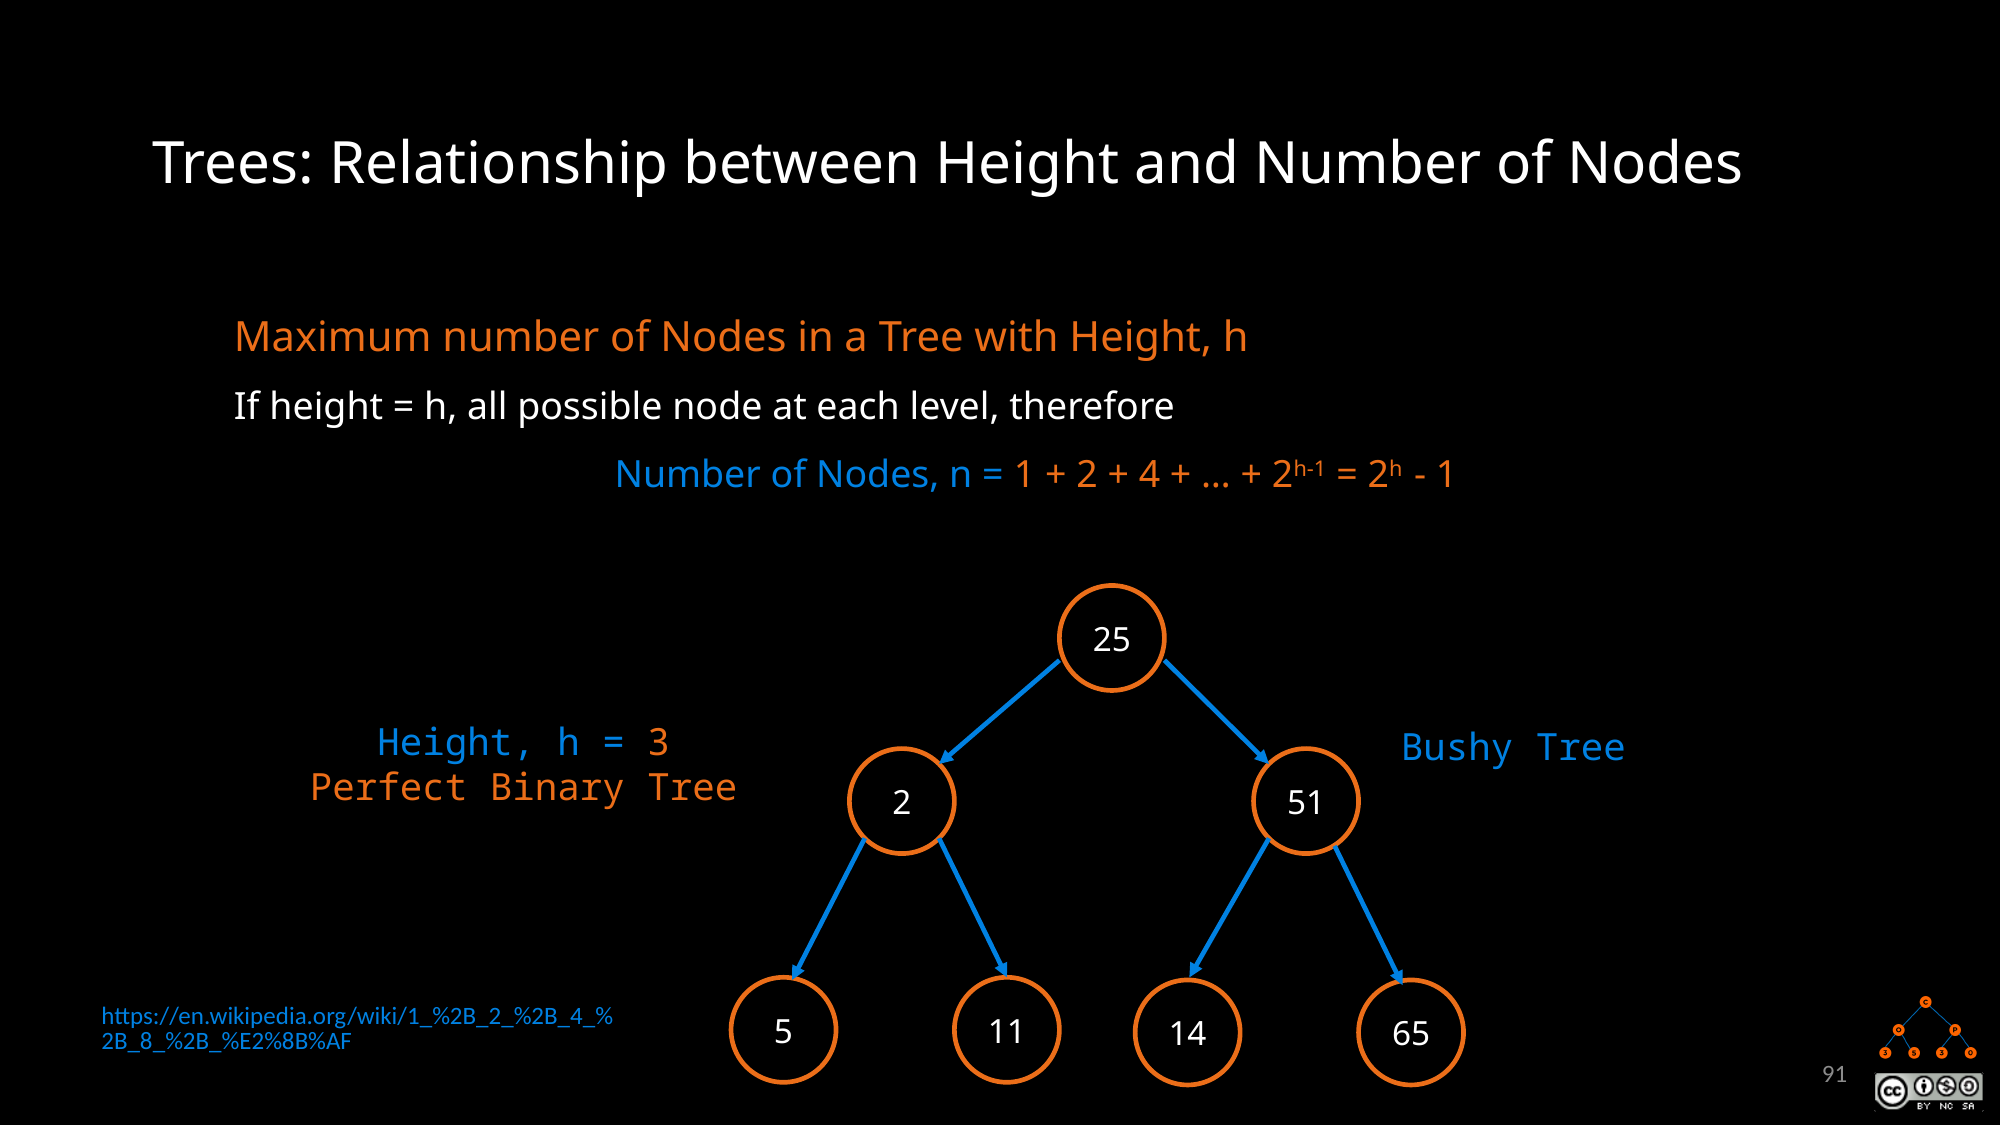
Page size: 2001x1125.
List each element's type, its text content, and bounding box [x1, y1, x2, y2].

text_box Height, h = 3 Perfect Binary Tree [243, 710, 731, 816]
slide_number 91 [1412, 1042, 1859, 1103]
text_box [1859, 988, 1998, 1112]
title Trees: Relationship between Height and Number of Nodes [137, 59, 1909, 278]
text_box https://en.wikipedia.org/wiki/1_%2B_2_%2B_4_%2B_8_%2B_%E2%8B%AF [86, 992, 640, 1037]
text_box Bushy Tree [1464, 715, 1780, 776]
text_box Maximum number of Nodes in a Tree with Height, h If height = h, all possible node at each level, therefore Number of Nodes, n = 1 + 2 + 4 + … + 2h-1 = 2h - 1 [219, 278, 1863, 570]
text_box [731, 585, 1464, 1085]
